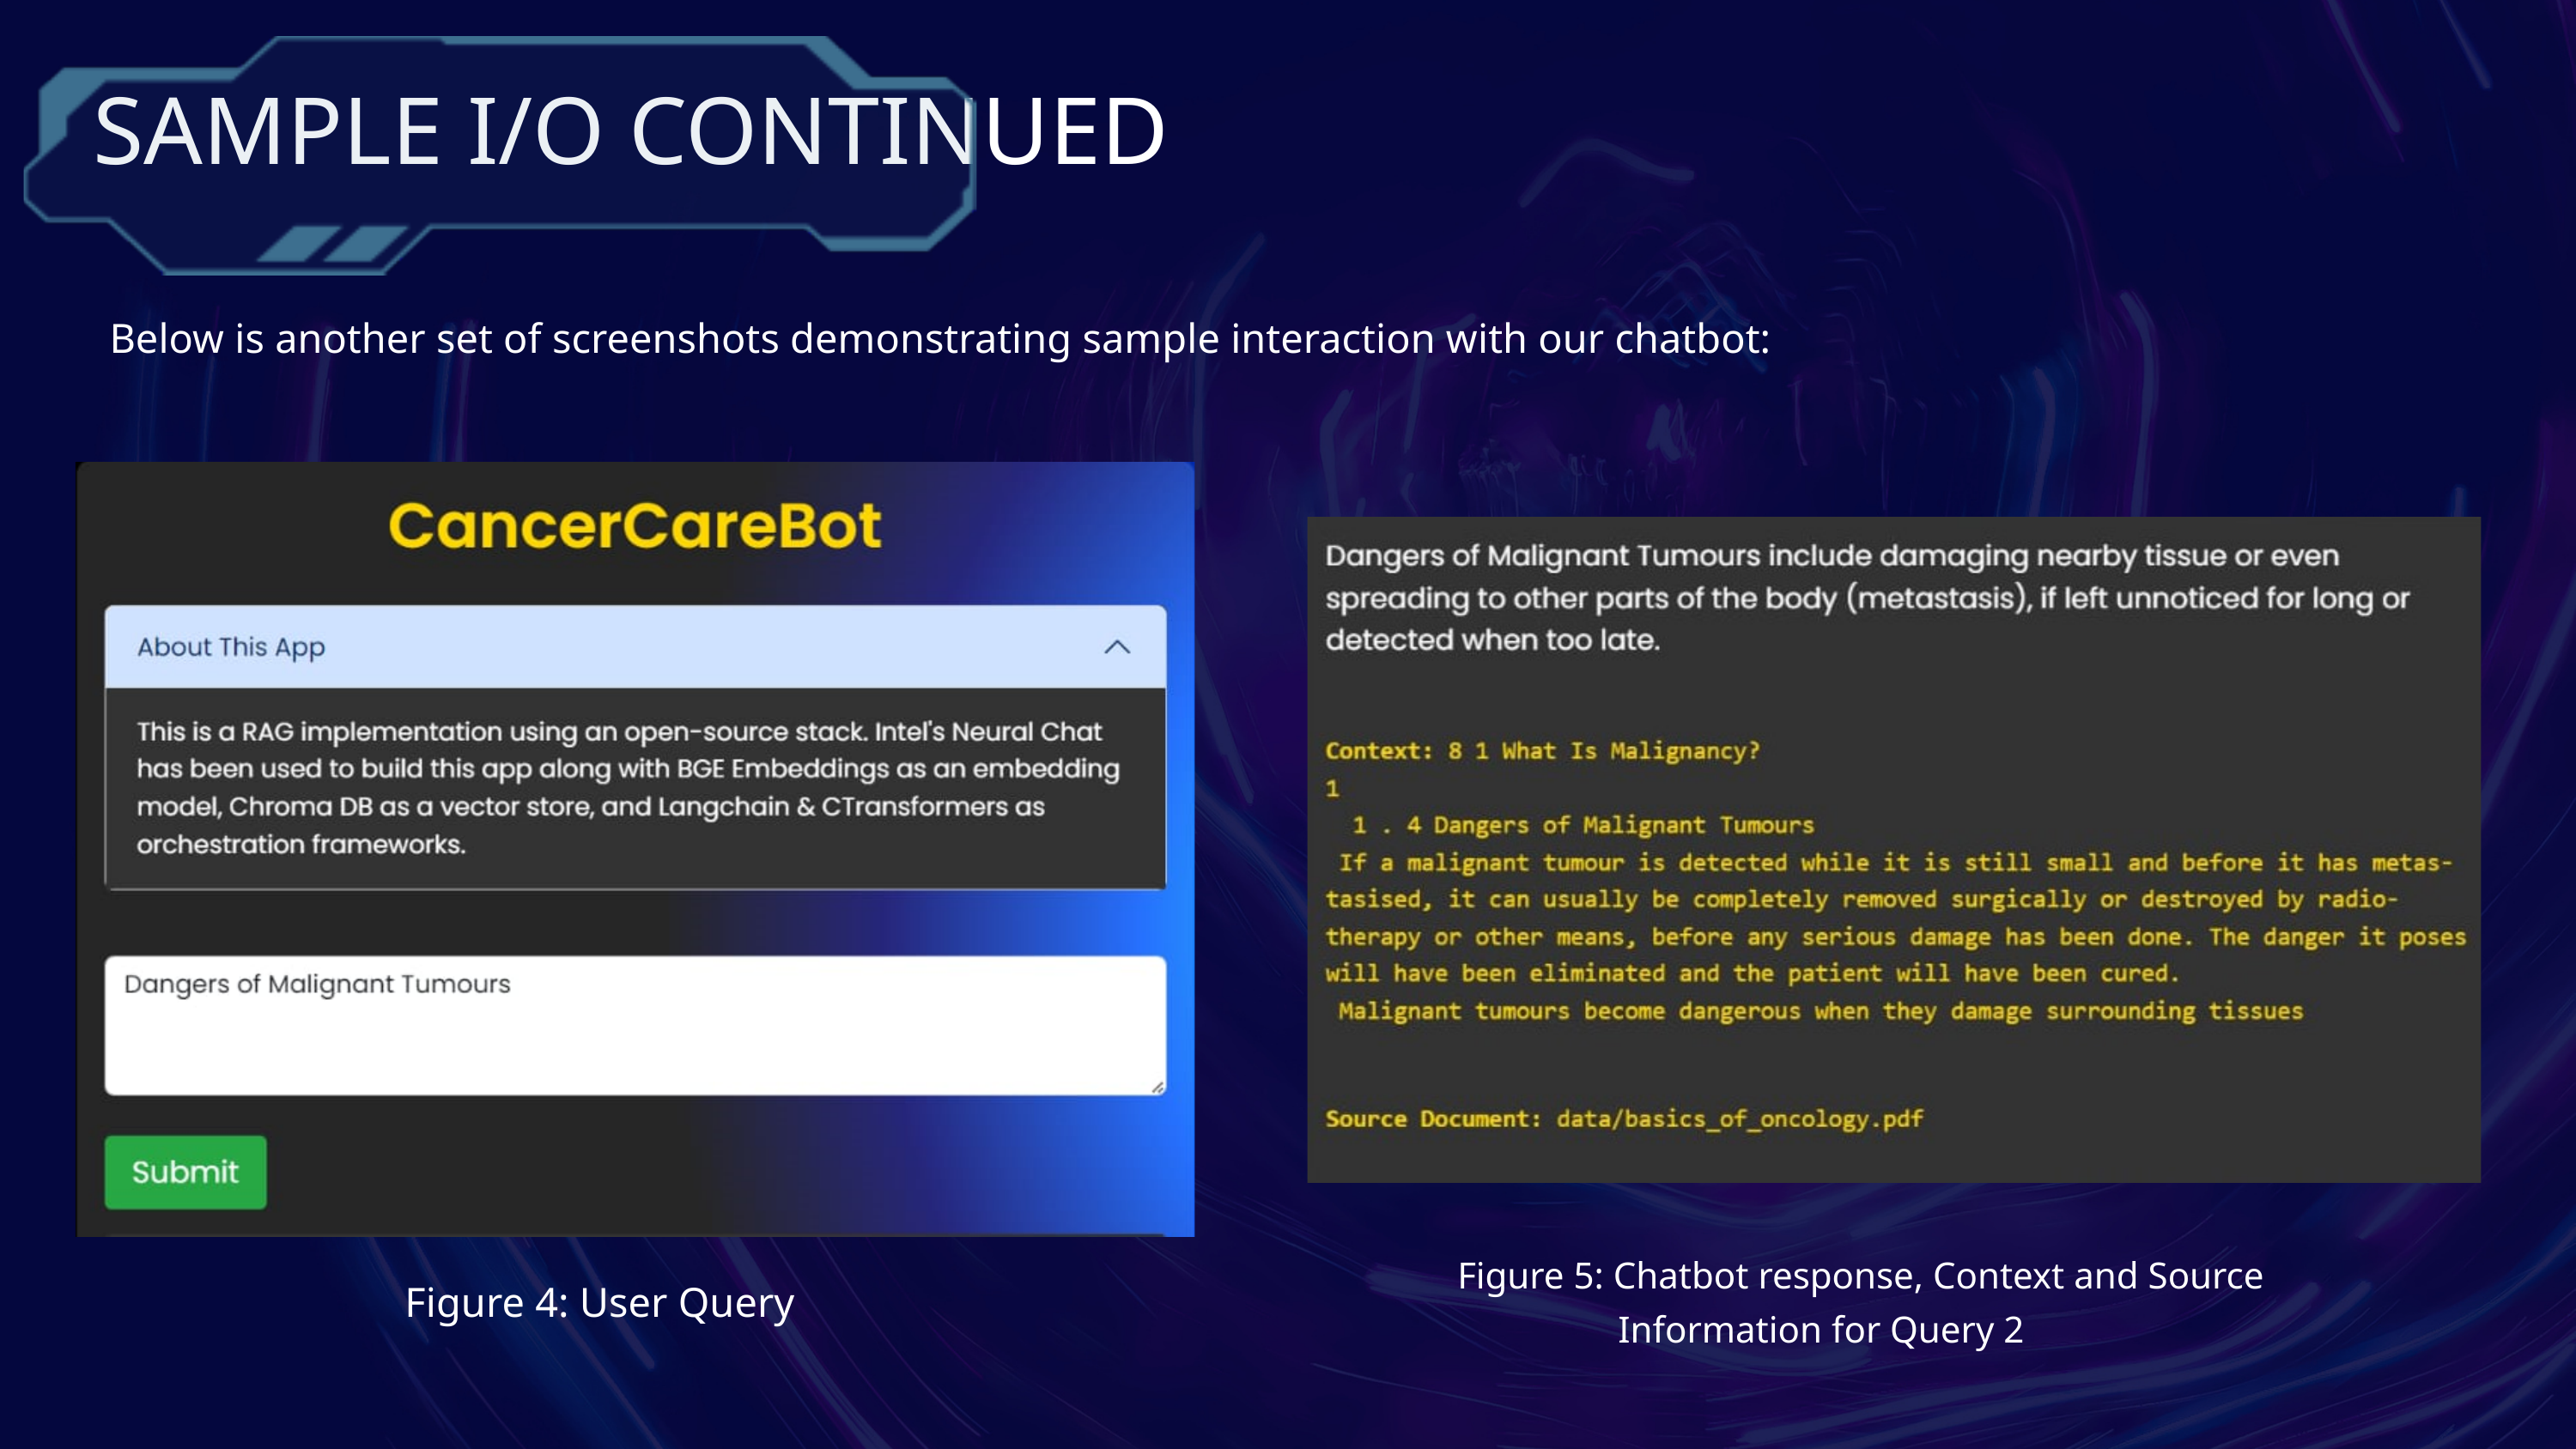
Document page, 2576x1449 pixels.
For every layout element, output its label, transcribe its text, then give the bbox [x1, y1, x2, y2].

text_box [1307, 517, 2482, 1183]
text_box [23, 36, 977, 276]
text_box Figure 5: Chatbot response, Context and Source Information for Query 2 [1457, 1241, 2331, 1350]
text_box SAMPLE I/O CONTINUED [977, 127, 1245, 184]
text_box Figure 4: User Query [404, 1264, 833, 1325]
text_box [0, 0, 2576, 1449]
text_box [75, 462, 1195, 1238]
text_box Below is another set of screenshots demonstrating sample interaction with our chatbot: [109, 300, 2318, 361]
